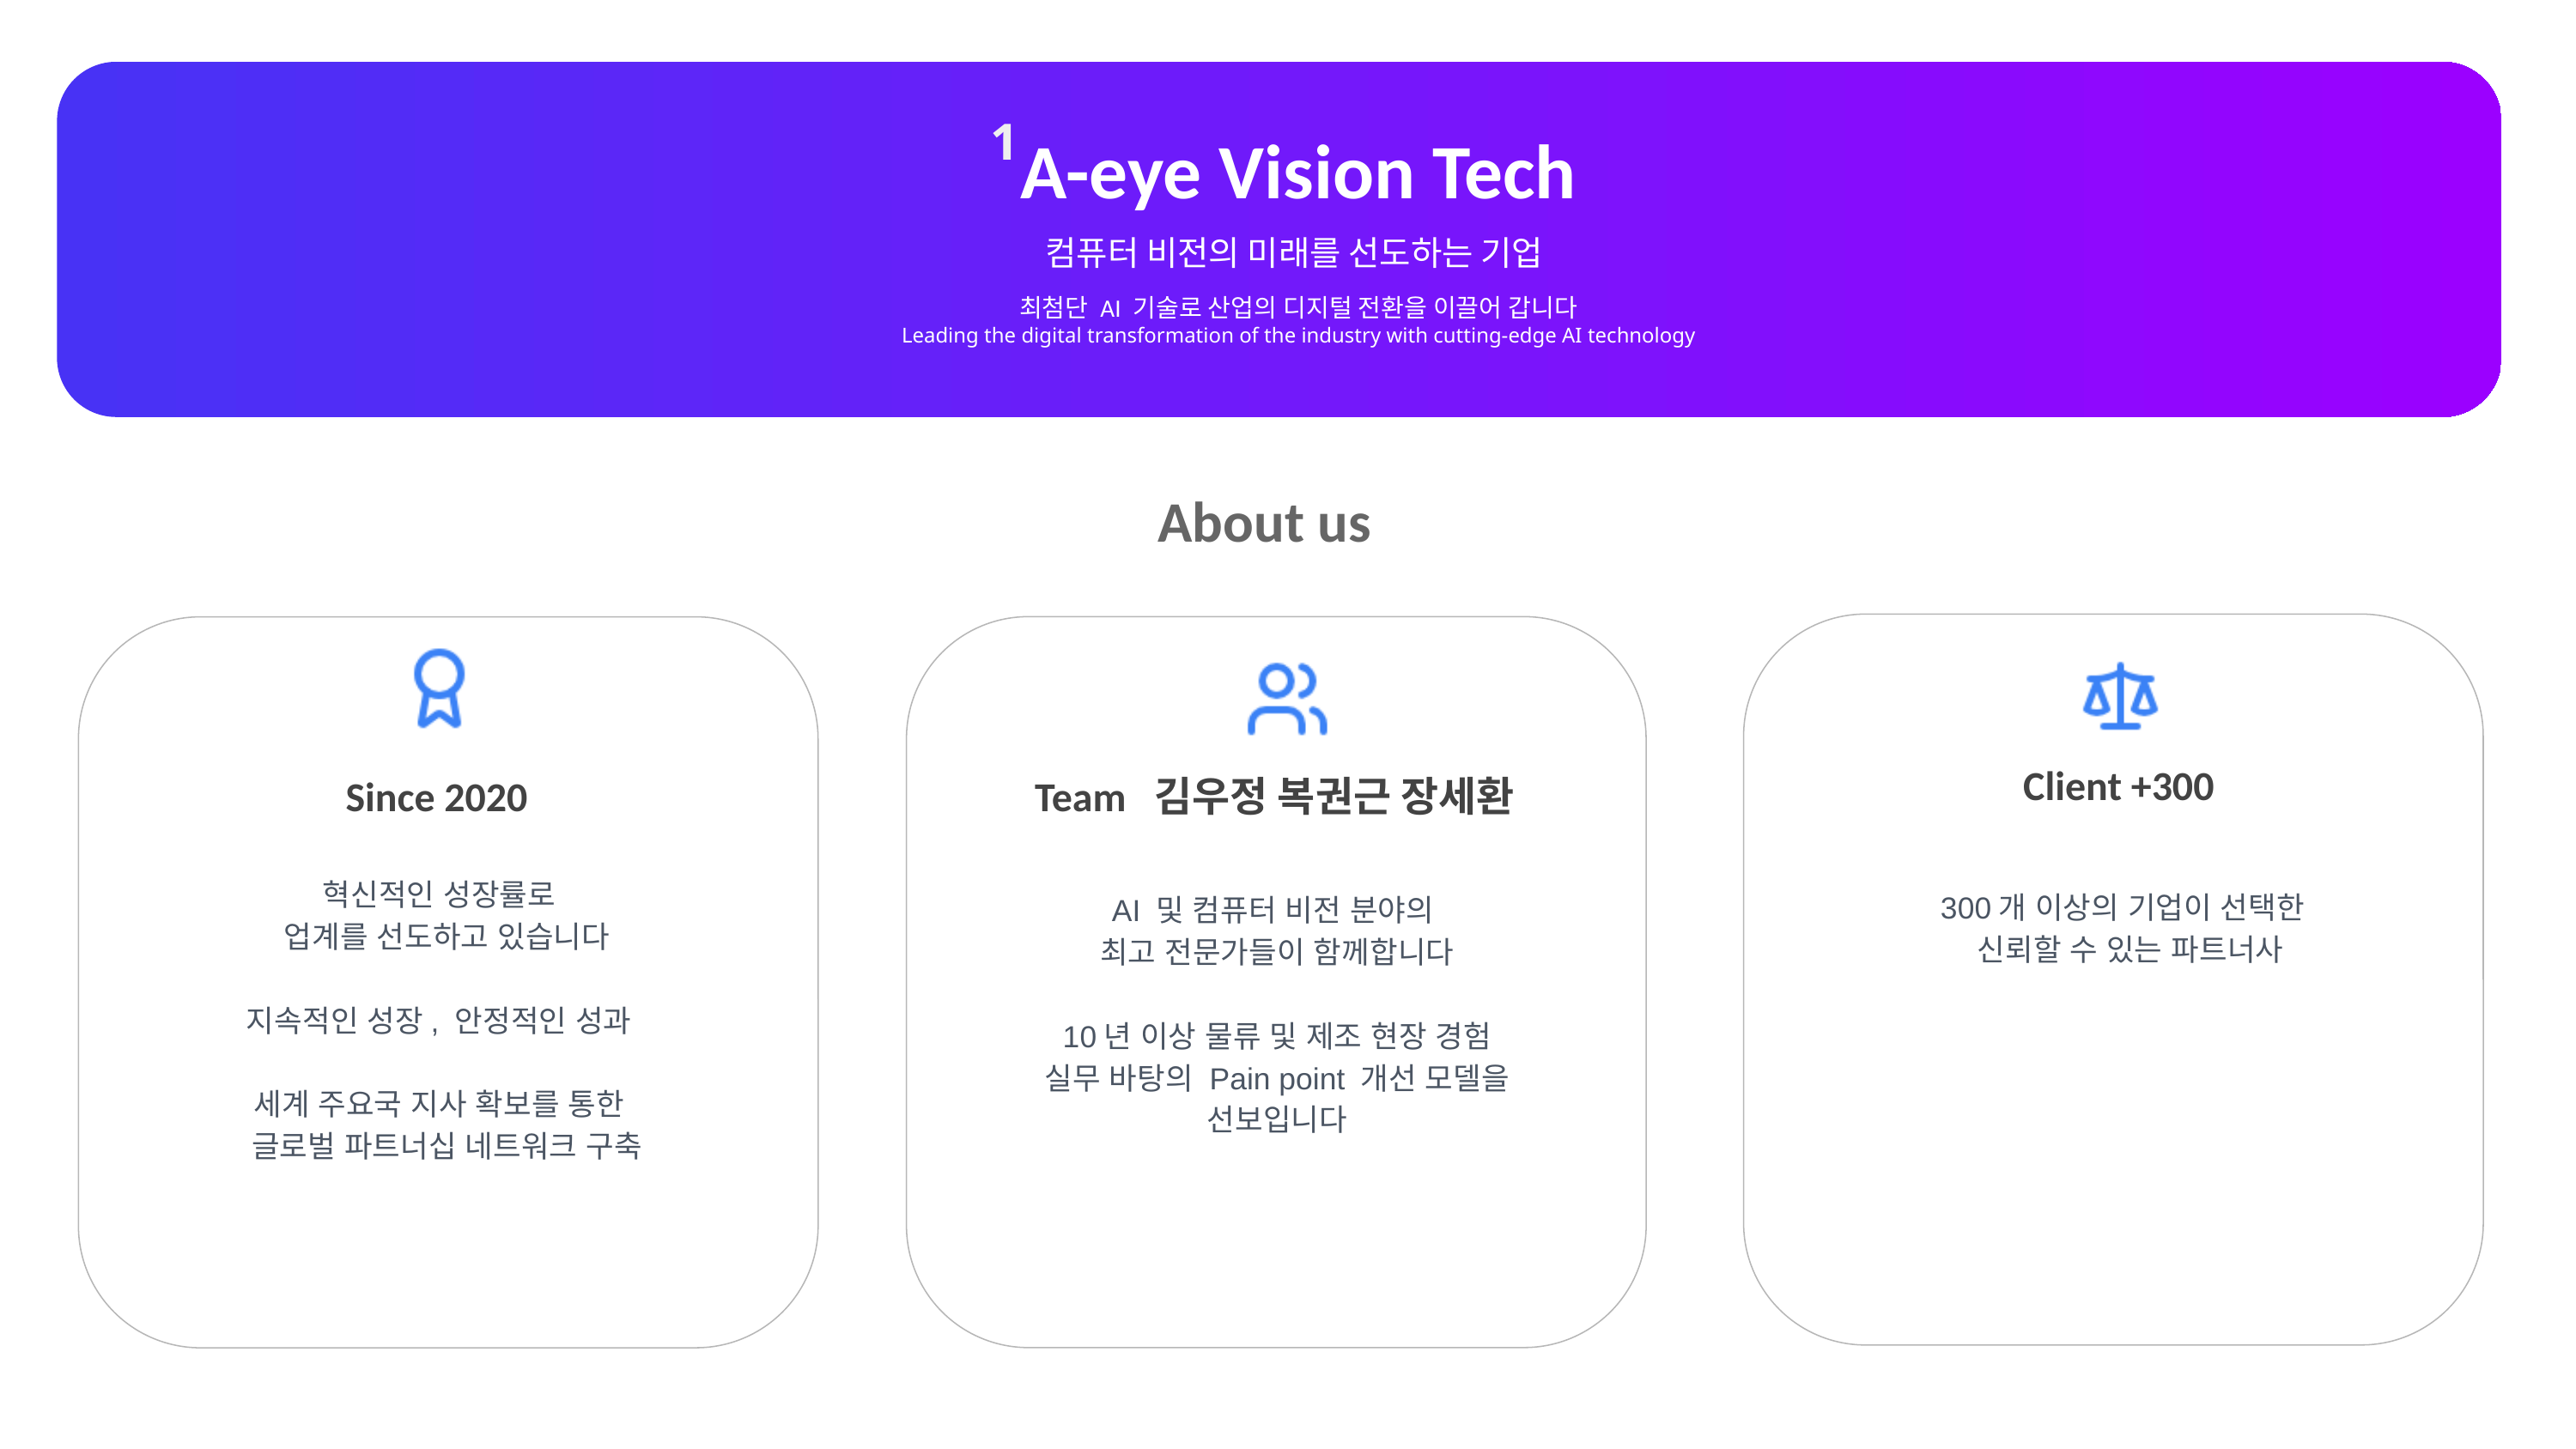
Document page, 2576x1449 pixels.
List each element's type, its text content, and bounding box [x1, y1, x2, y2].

text_box [906, 616, 1647, 1348]
text_box [57, 61, 2502, 417]
text_box AI 및 컴퓨터 비전 분야의 최고 전문가들이 함께합니다 10년 이상 물류 및 제조 현장 경험 실무 바탕의 Pain point 개선 모델을 선보입니다 [999, 872, 1556, 1271]
text_box Since 2020 [332, 757, 568, 852]
picture [1214, 631, 1362, 757]
text_box 1 [977, 97, 1133, 256]
picture [2058, 642, 2197, 761]
text_box 컴퓨터 비전의 미래를 선도하는 기업 최첨단 AI 기술로 산업의 디지털 전환을 이끌어 갑니다 Leading the digital transformation of the industry with cutting-edge AI technology [868, 179, 1729, 397]
text_box 혁신적인 성장률로 업계를 선도하고 있습니다 지속적인 성장, 안정적인 성과 세계 주요국 지사 확보를 통한 글로벌 파트너십 네트워크 구축 [161, 857, 718, 1256]
text_box [78, 616, 818, 1349]
text_box A-eye Vision Tech [1133, 109, 1696, 179]
text_box Client +300 [2010, 746, 2260, 841]
text_box About us [1145, 471, 1444, 577]
text_box 300개 이상의 기업이 선택한 신뢰할 수 있는 파트너사 [1844, 870, 2402, 1269]
picture [360, 627, 508, 754]
text_box [1743, 614, 2484, 1345]
text_box Team 김우정 복권근 장세환 [1022, 757, 1554, 852]
